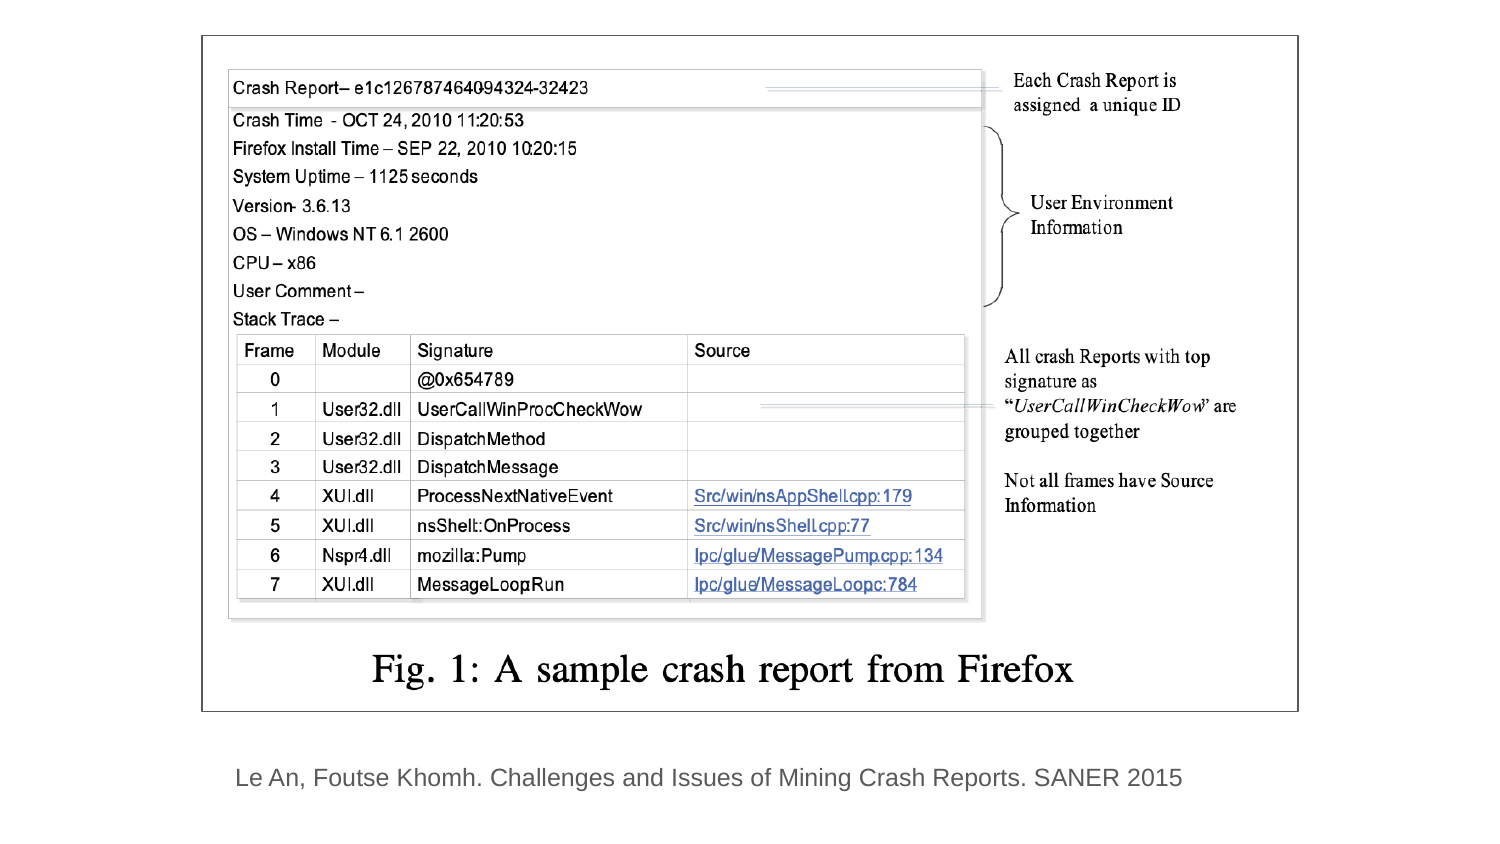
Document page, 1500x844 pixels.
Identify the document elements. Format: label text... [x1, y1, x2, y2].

text_box Le An, Foutse Khomh. Challenges and Issues of Mining Crash Reports. SANER 2015 [220, 746, 1243, 806]
picture [202, 35, 1298, 711]
